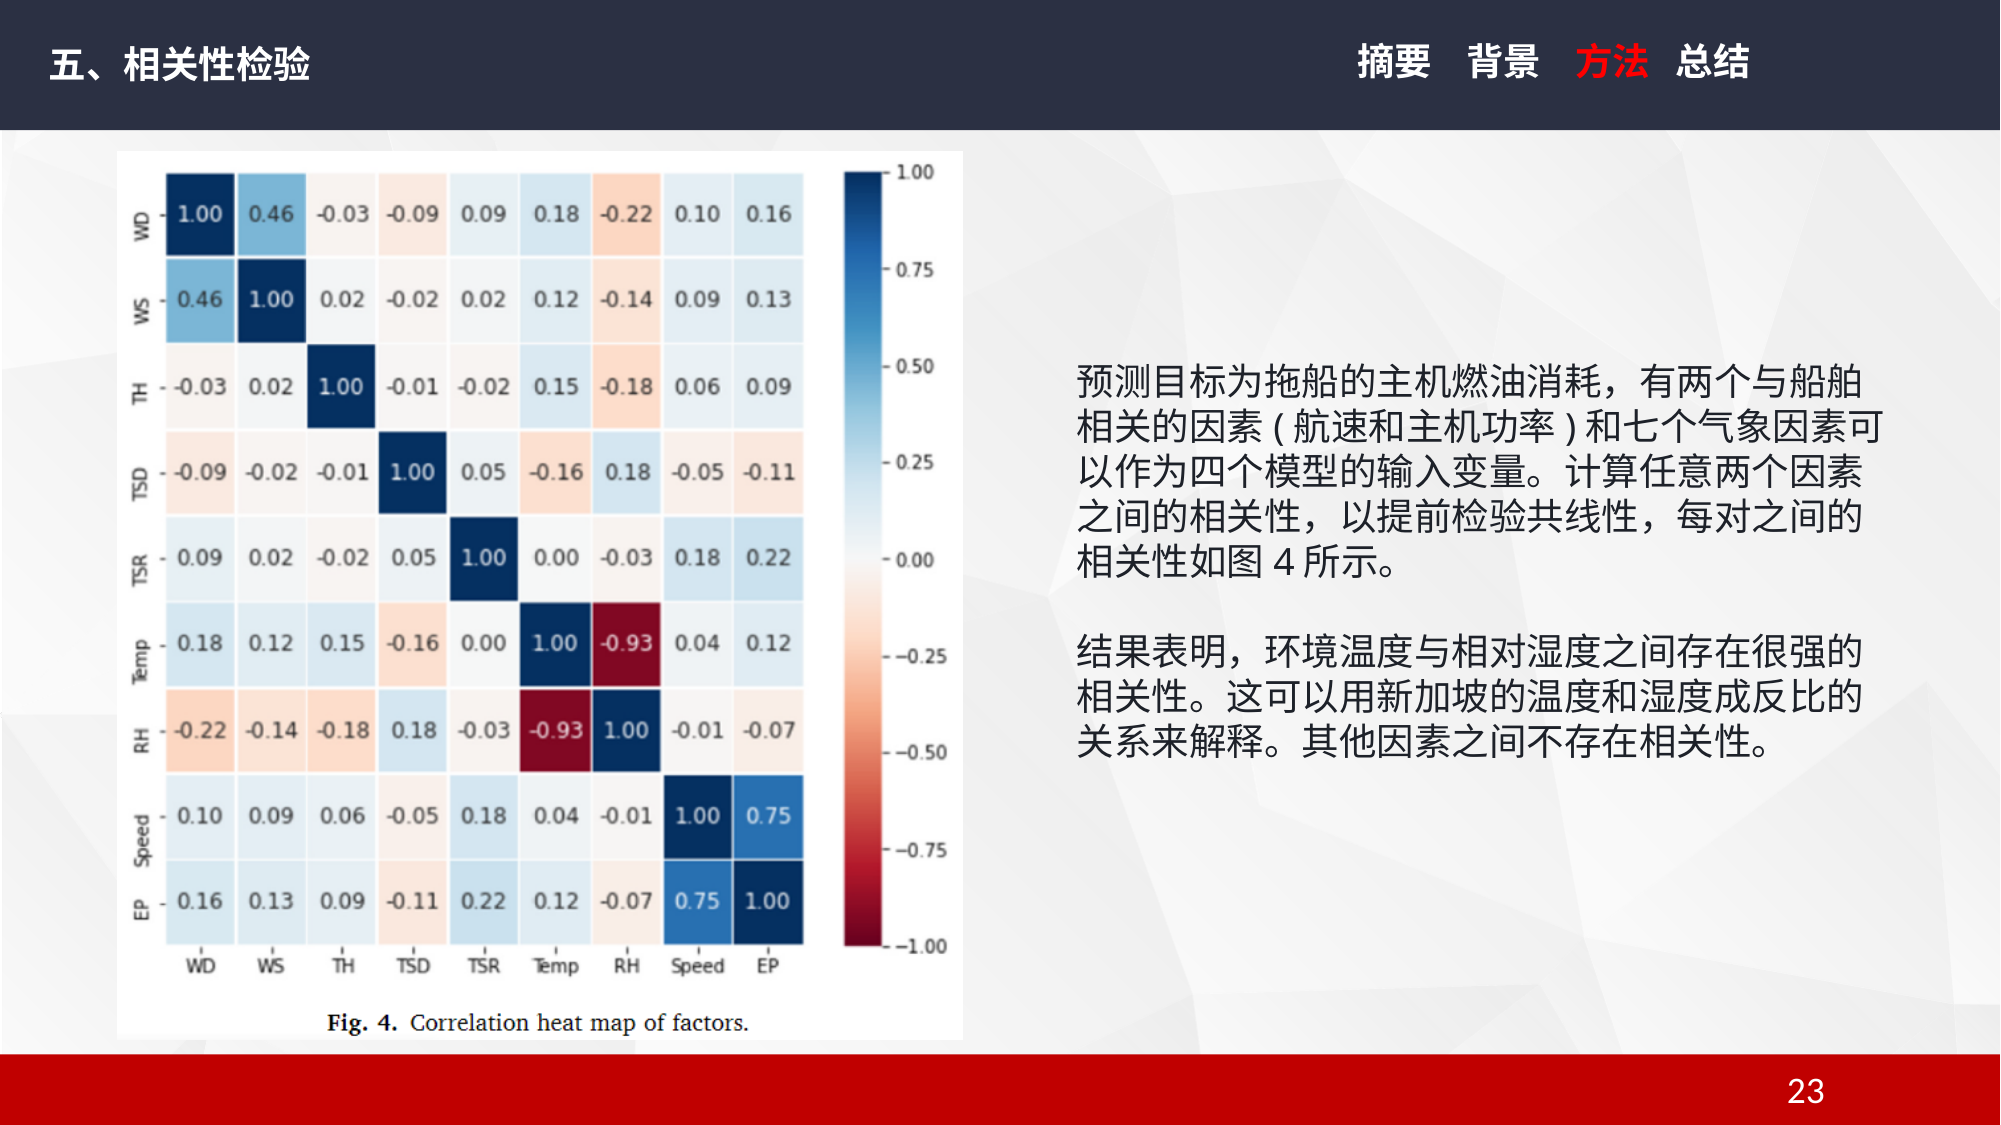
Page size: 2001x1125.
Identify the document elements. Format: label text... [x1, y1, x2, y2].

text_box 摘要 背景 方法 总结 [1342, 30, 1886, 91]
slide_number 23 [1389, 1058, 1840, 1119]
text_box 预测目标为拖船的主机燃油消耗，有两个与船舶相关的因素(航速和主机功率)和七个气象因素可以作为四个模型的输入变量。计算任意两个因素之间的相关性，以提前检验共线性，每对之间的相关性如图4所示。 结果表明，环境温度与相对湿度之间存在很强的相关性。这可以用新加坡的温度和湿度成反比的关系来解释。其他因素之间不存在相关性。 [1062, 350, 1904, 771]
picture [0, 0, 2001, 1125]
text_box 五、相关性检验 [33, 33, 327, 94]
